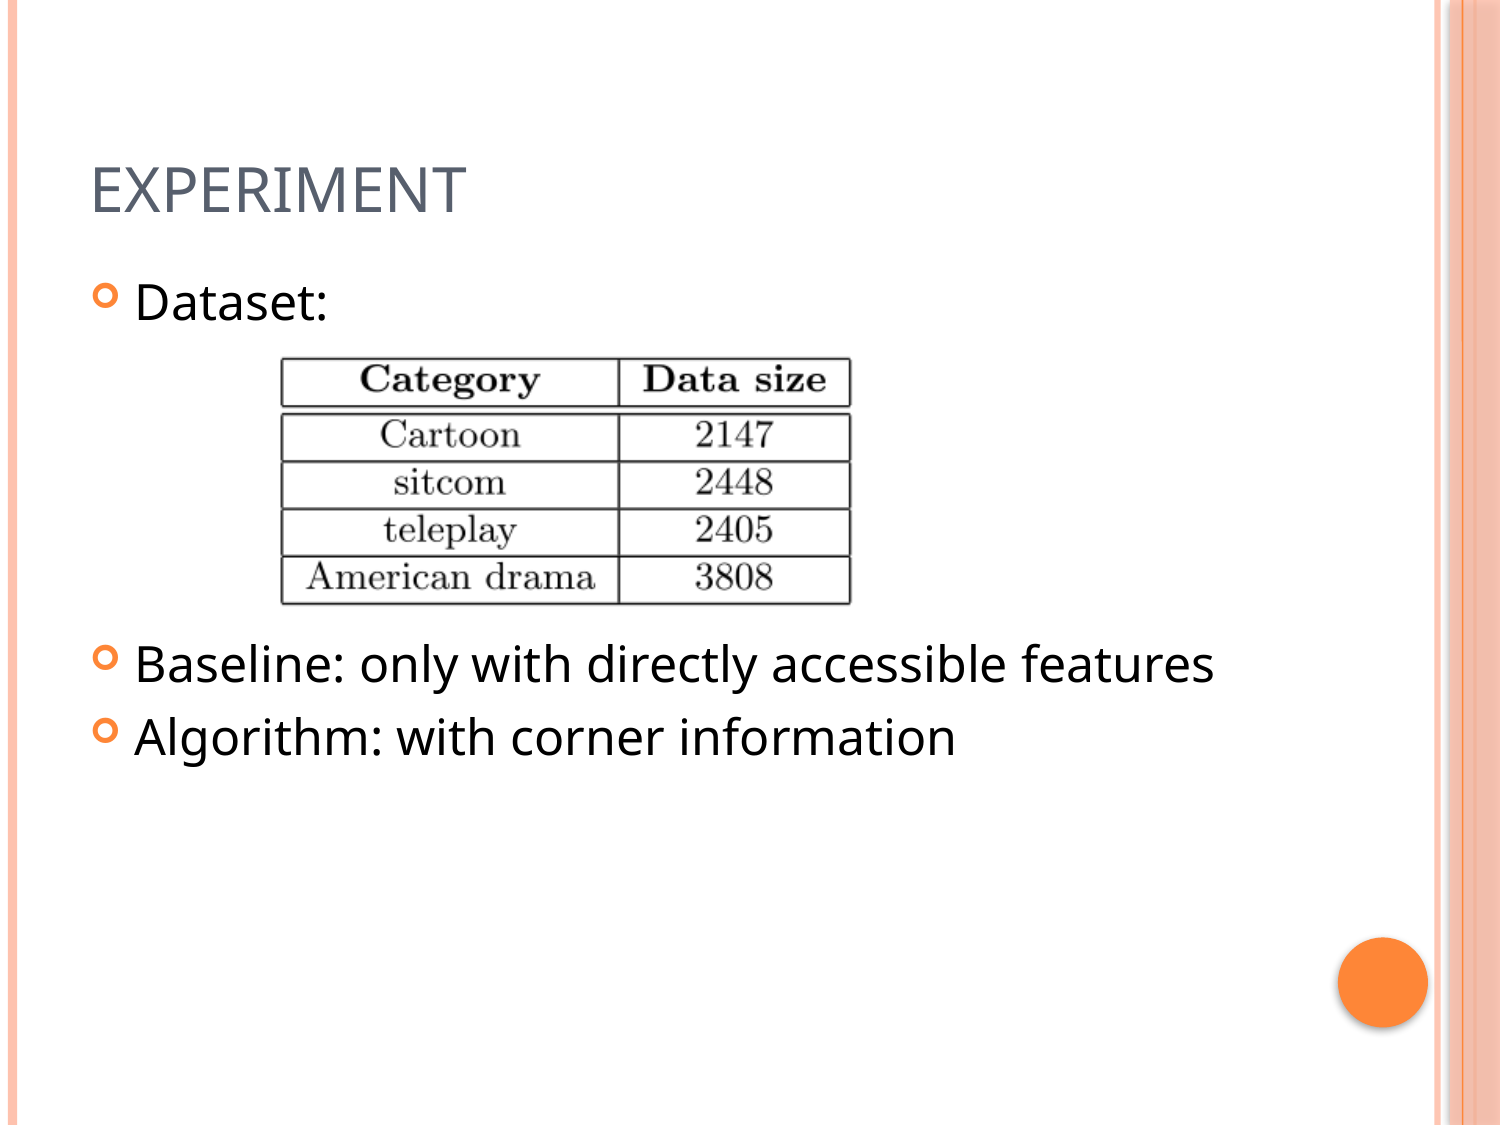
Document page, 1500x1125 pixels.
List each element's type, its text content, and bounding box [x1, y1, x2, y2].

list Dataset: Baseline: only with directly accessible features Algorithm: with corner information [75, 262, 1300, 1062]
title Experiment [75, 45, 1300, 233]
picture [273, 349, 858, 620]
